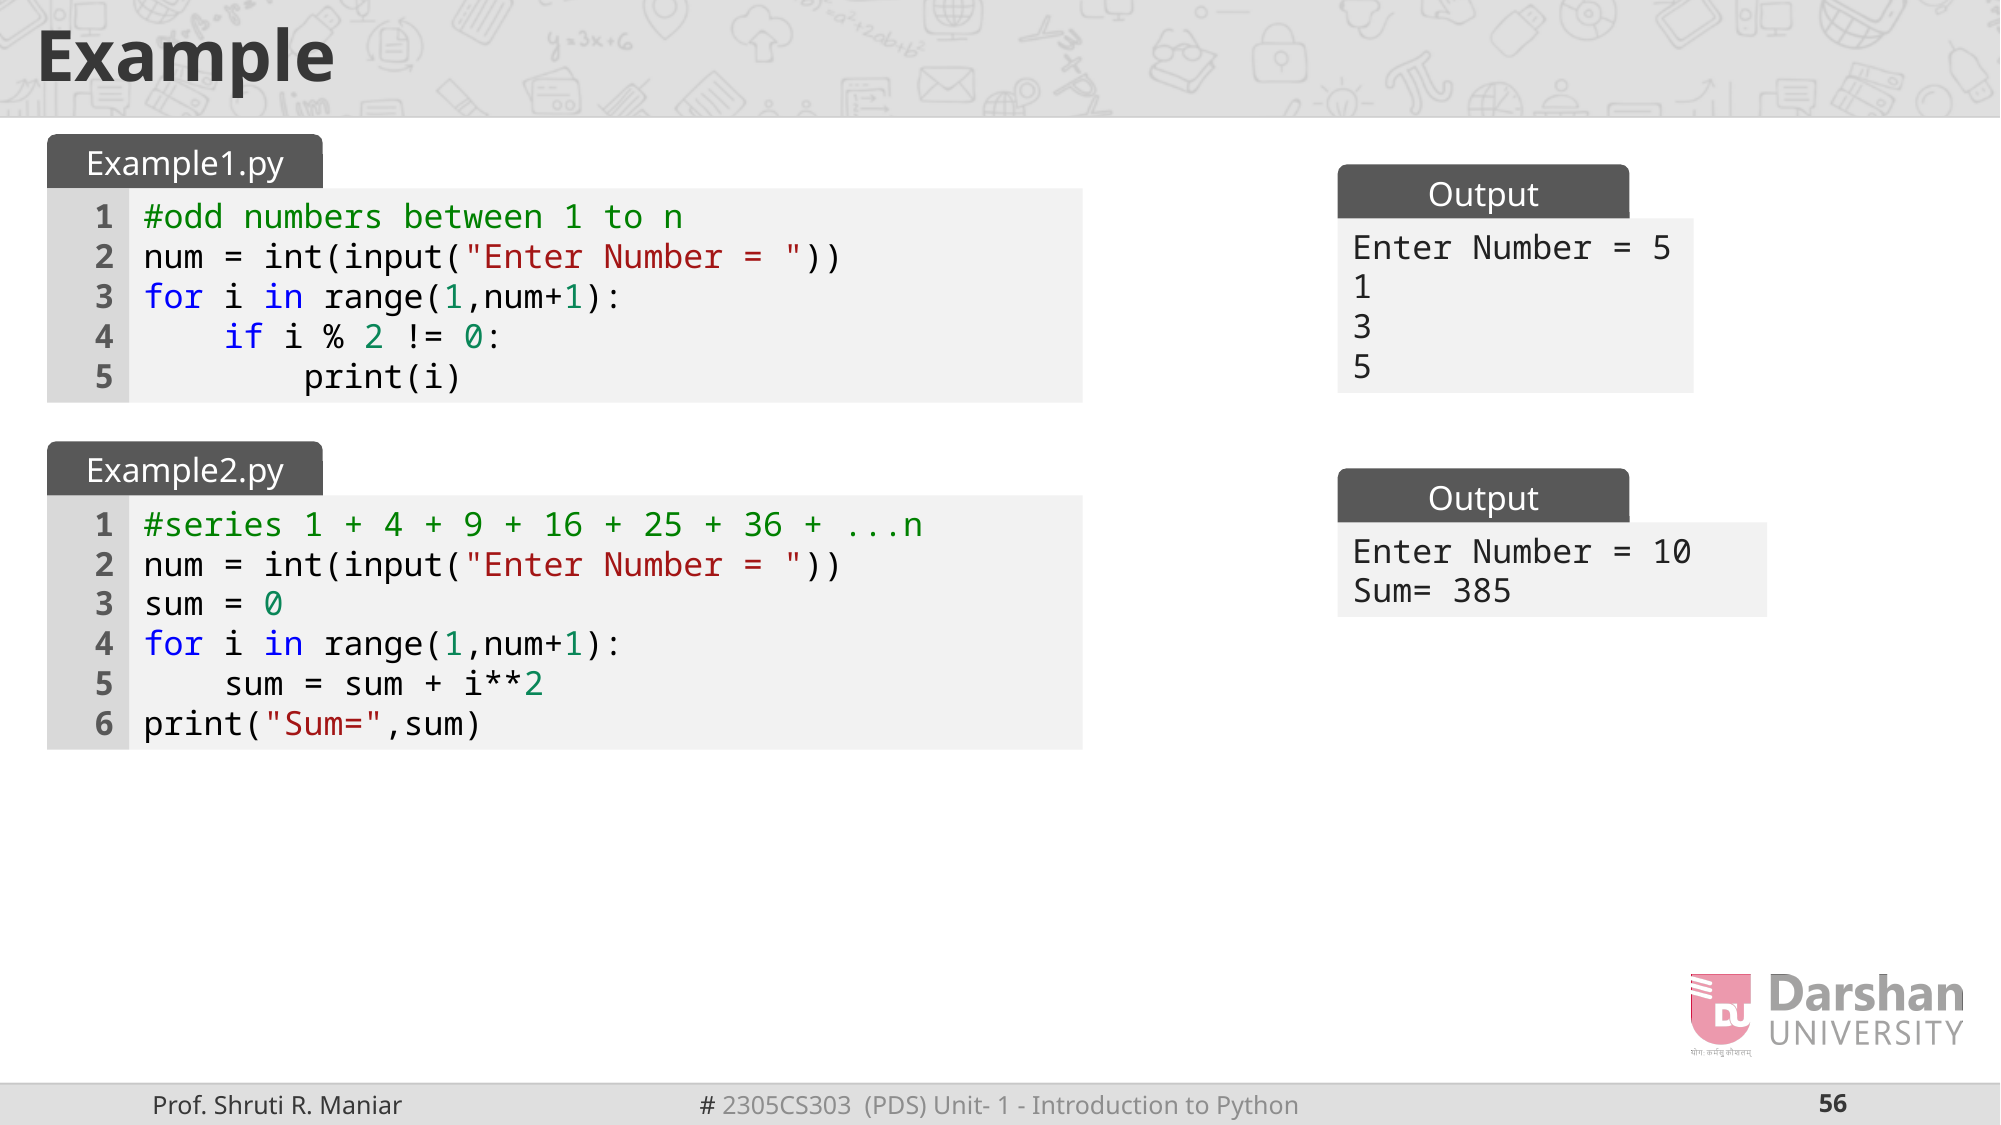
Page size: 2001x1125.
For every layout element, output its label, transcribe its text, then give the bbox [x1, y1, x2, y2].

text_box Output [1336, 467, 1631, 524]
text_box Syntax [1691, 974, 1963, 1057]
text_box #odd numbers between 1 to n num = int(input("Enter Number = ")) for i in range(1,num+1): if i % 2 != 0: print(i) [130, 188, 1083, 403]
text_box Enter Number = 5 1 3 5 [1337, 218, 1694, 393]
text_box Enter Number = 10 Sum= 385 [1337, 522, 1768, 617]
text_box #series 1 + 4 + 9 + 16 + 25 + 36 + ...n num = int(input("Enter Number = ")) sum = 0 for i in range(1,num+1): sum = sum + i**2 print("Sum=",sum) [130, 495, 1083, 750]
text_box Example2.py [46, 440, 324, 497]
text_box 1 2 3 4 5 [47, 190, 130, 403]
text_box Example1.py [46, 133, 324, 190]
text_box 1 2 3 4 5 6 [47, 497, 130, 750]
title Example [0, 0, 2000, 117]
text_box Output [1336, 163, 1631, 220]
